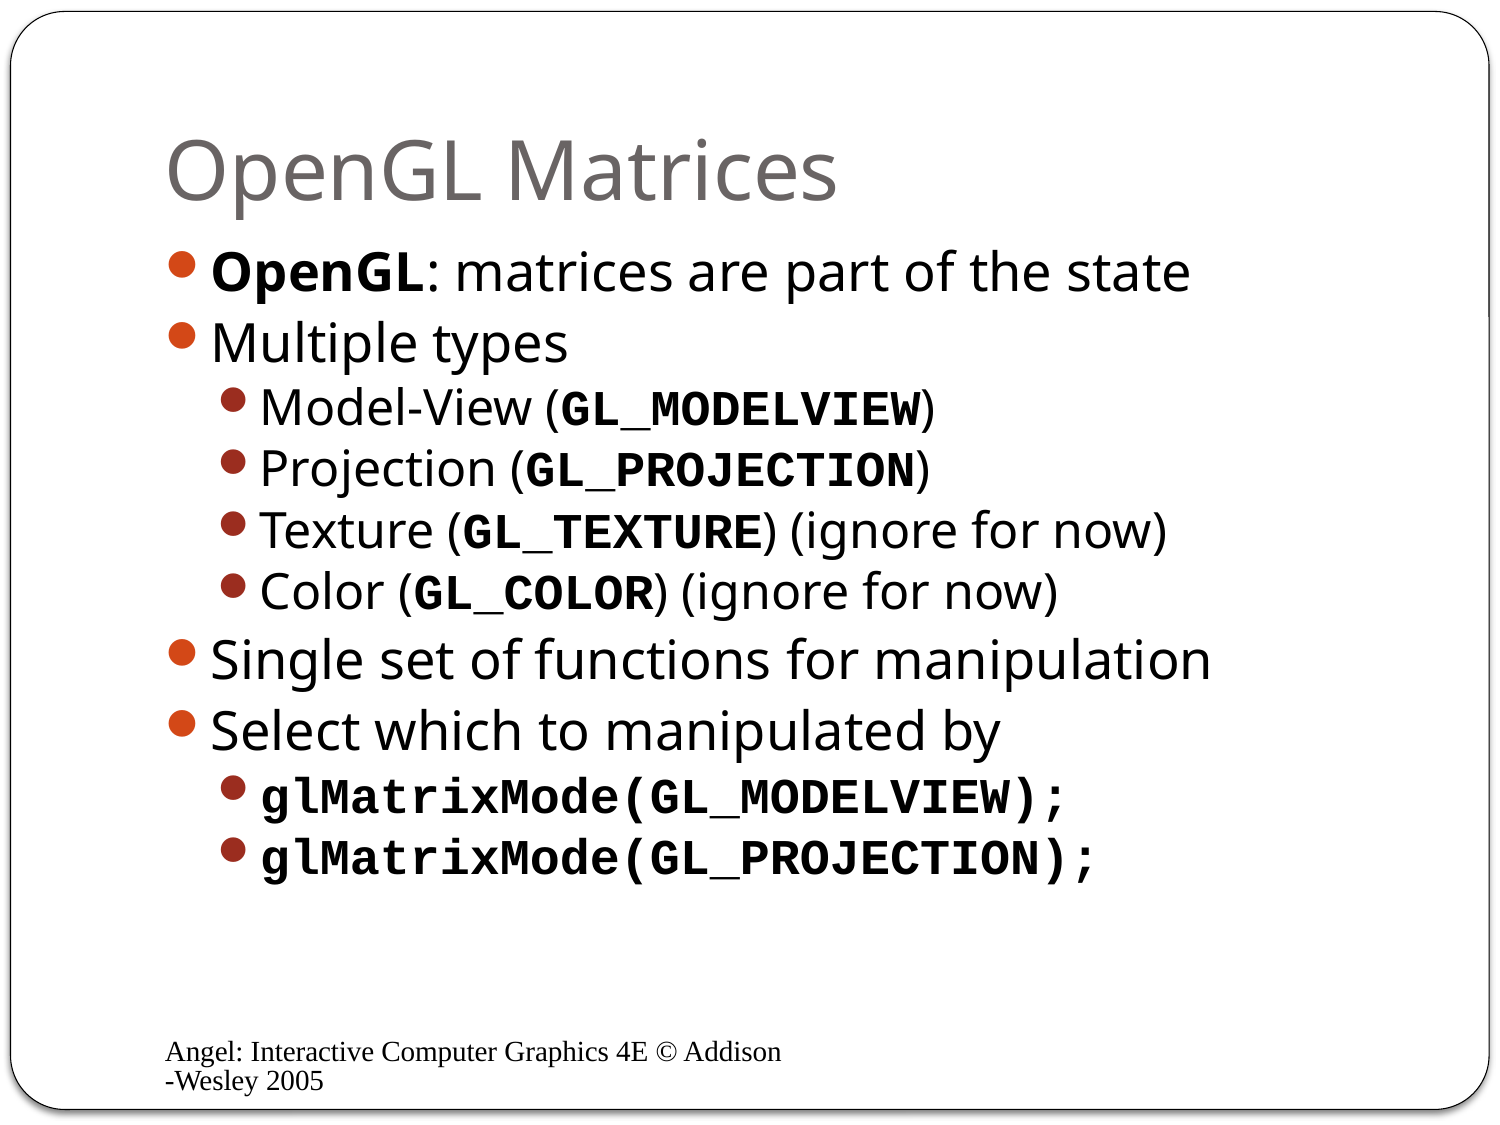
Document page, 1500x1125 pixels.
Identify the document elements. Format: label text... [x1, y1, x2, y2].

list OpenGL: matrices are part of the state Multiple types Model-View (GL_MODELVIEW) Projection (GL_PROJECTION) Texture (GL_TEXTURE) (ignore for now) Color (GL_COLOR) (ignore for now) Single set of functions for manipulation Select which to manipulated by glMatrixMode(GL_MODELVIEW); glMatrixMode(GL_PROJECTION); [150, 237, 1425, 988]
footer Angel: Interactive Computer Graphics 4E © Addison-Wesley 2005 [150, 1012, 800, 1088]
title OpenGL Matrices [150, 45, 1425, 233]
